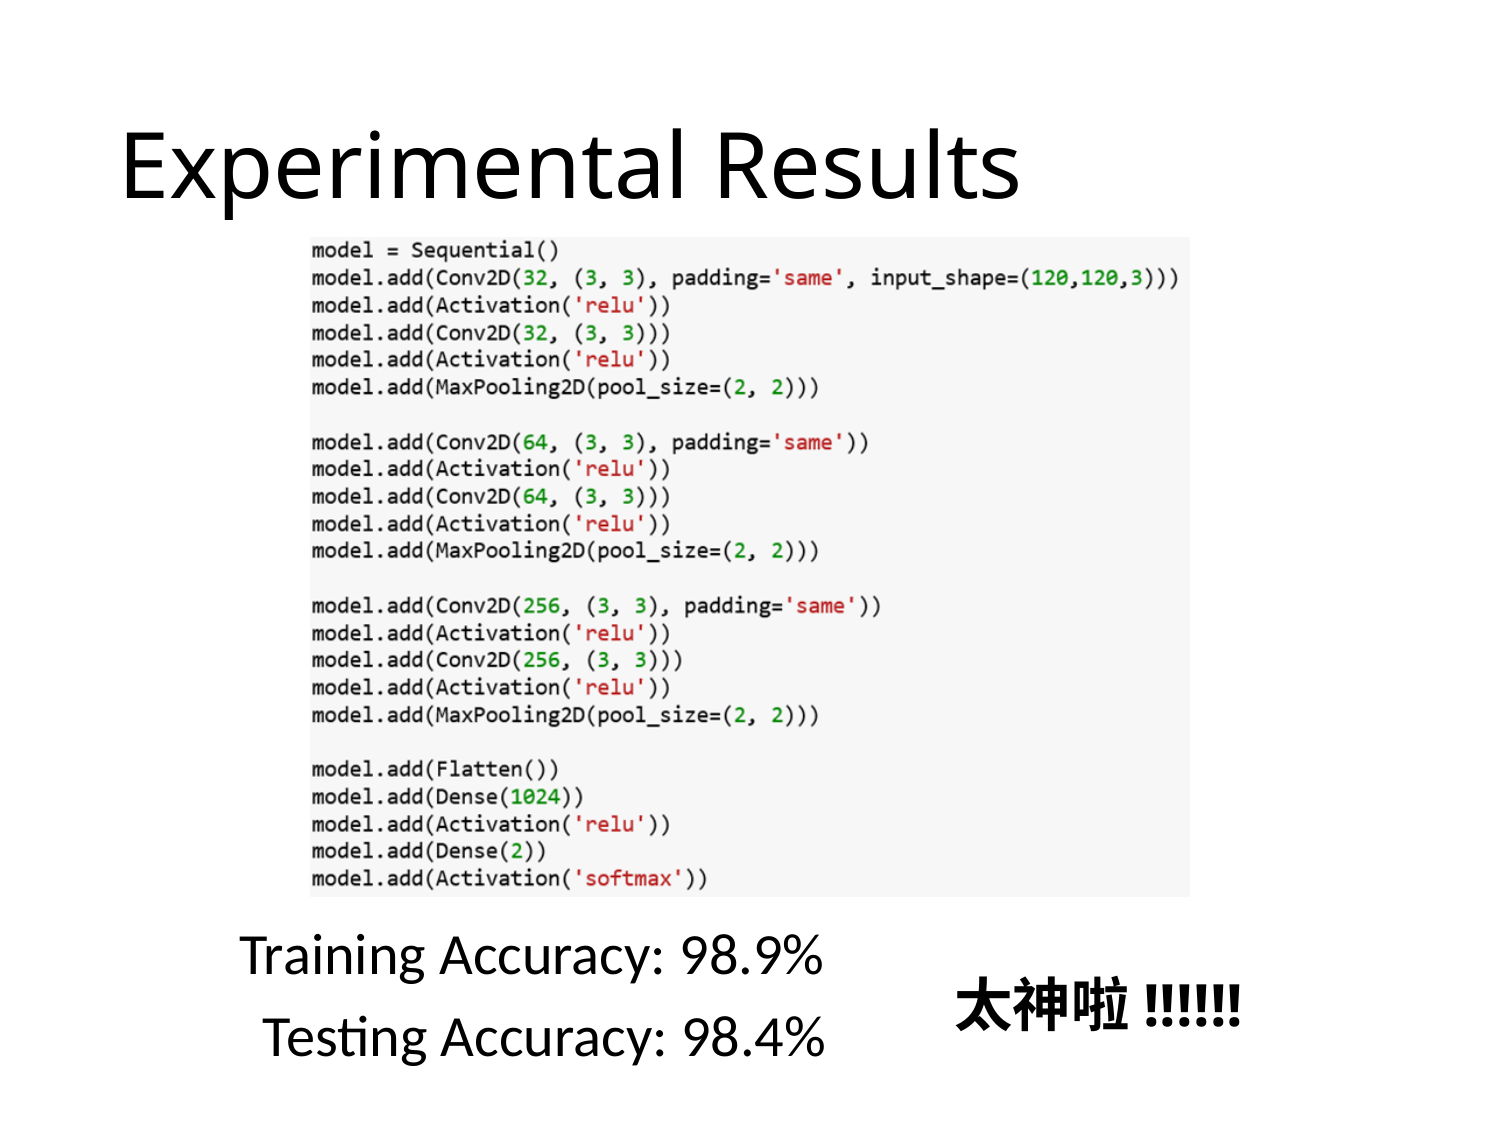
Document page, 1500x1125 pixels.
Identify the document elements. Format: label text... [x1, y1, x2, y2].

title Experimental Results [103, 59, 1397, 278]
text_box Training Accuracy: 98.9% [173, 908, 891, 994]
text_box 太神啦!!!!!! [853, 960, 1345, 1046]
picture [310, 237, 1190, 897]
text_box Testing Accuracy: 98.4% [185, 990, 904, 1076]
